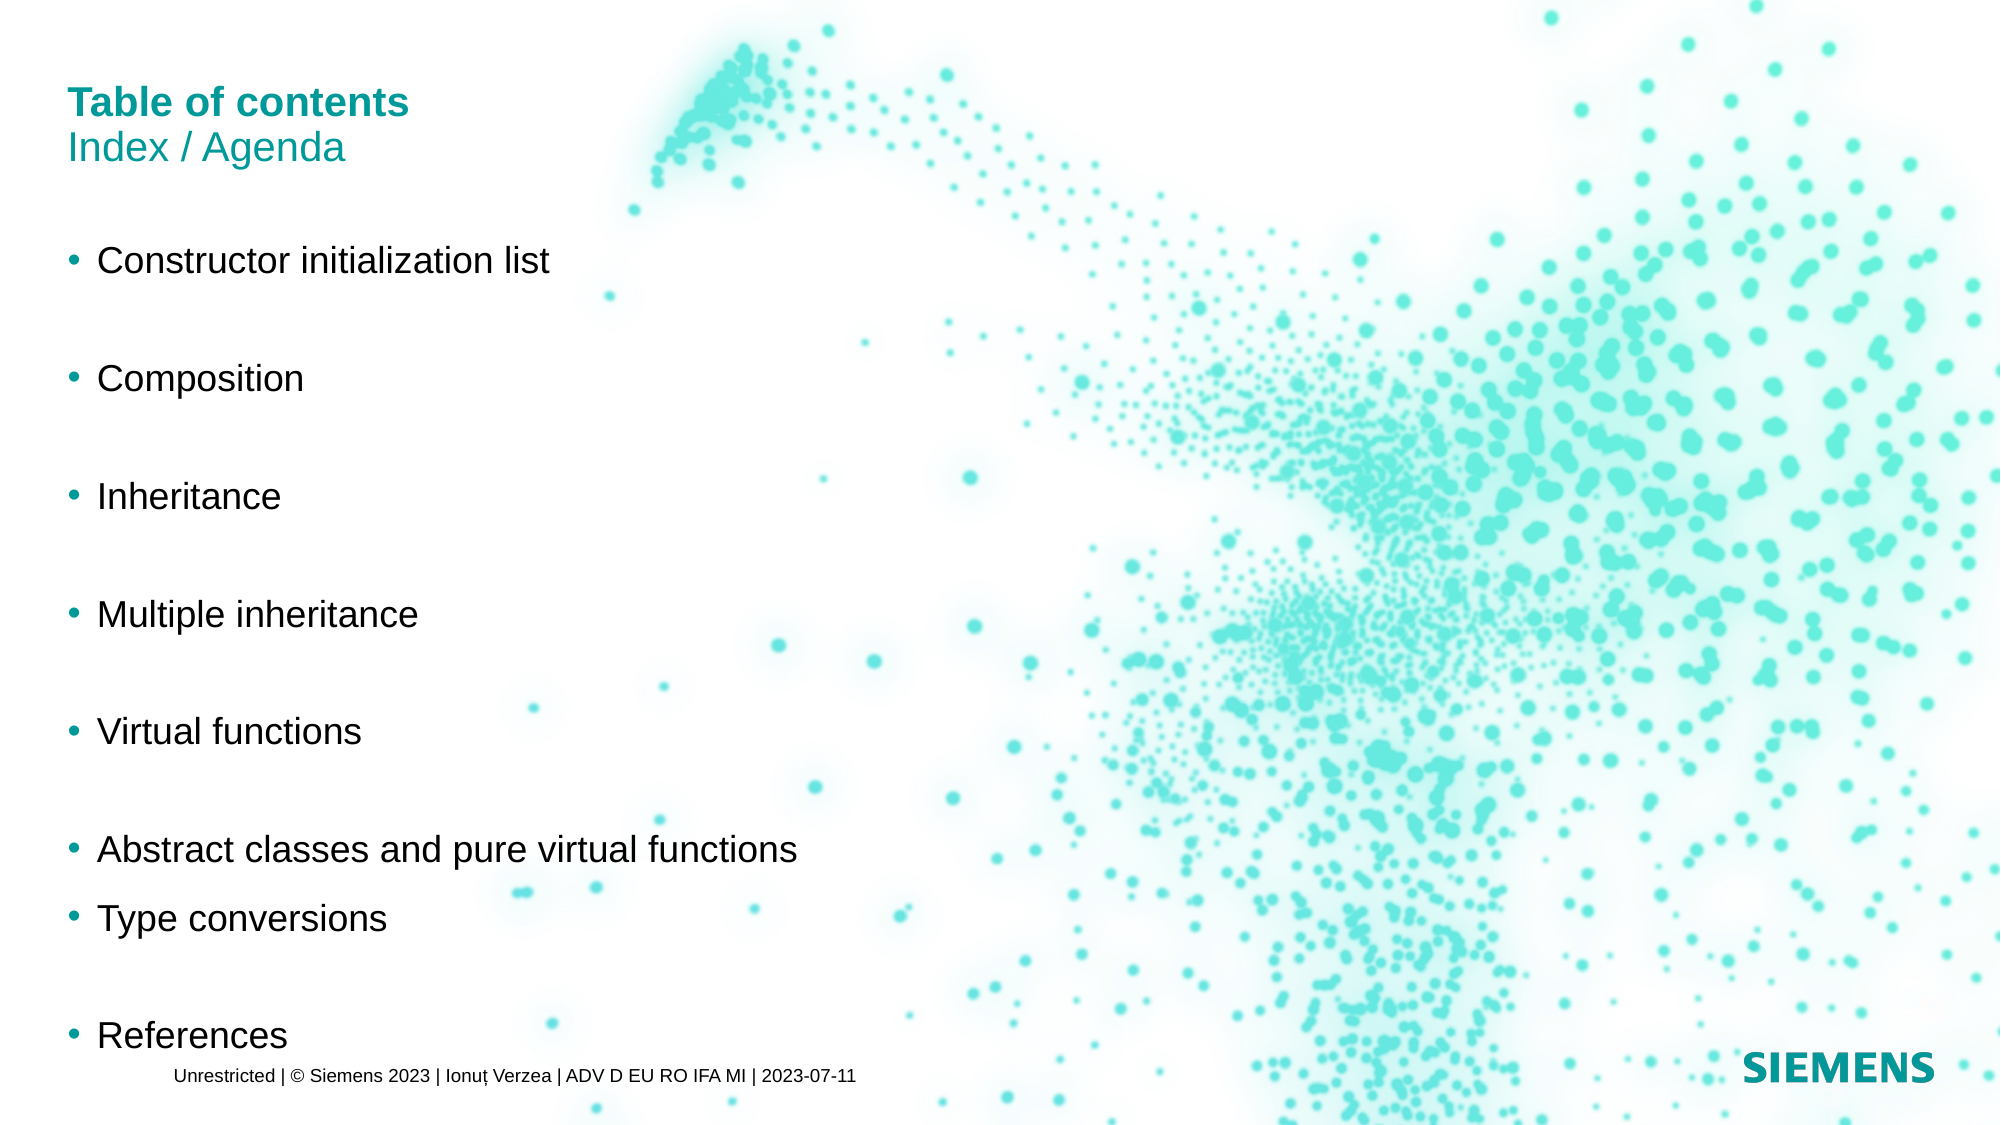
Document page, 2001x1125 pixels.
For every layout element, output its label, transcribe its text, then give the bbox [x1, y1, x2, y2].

footer Unrestricted | © Siemens 2023 | Ionuț Verzea | ADV D EU RO IFA MI | 2023-07-11 [173, 1035, 1686, 1125]
title Table of contents Index / Agenda [67, 78, 1036, 173]
list Constructor initialization list Composition Inheritance Multiple inheritance Virtual functions Abstract classes and pure virtual functions Type conversions References Author [67, 232, 1036, 1012]
picture [1744, 1052, 1934, 1083]
